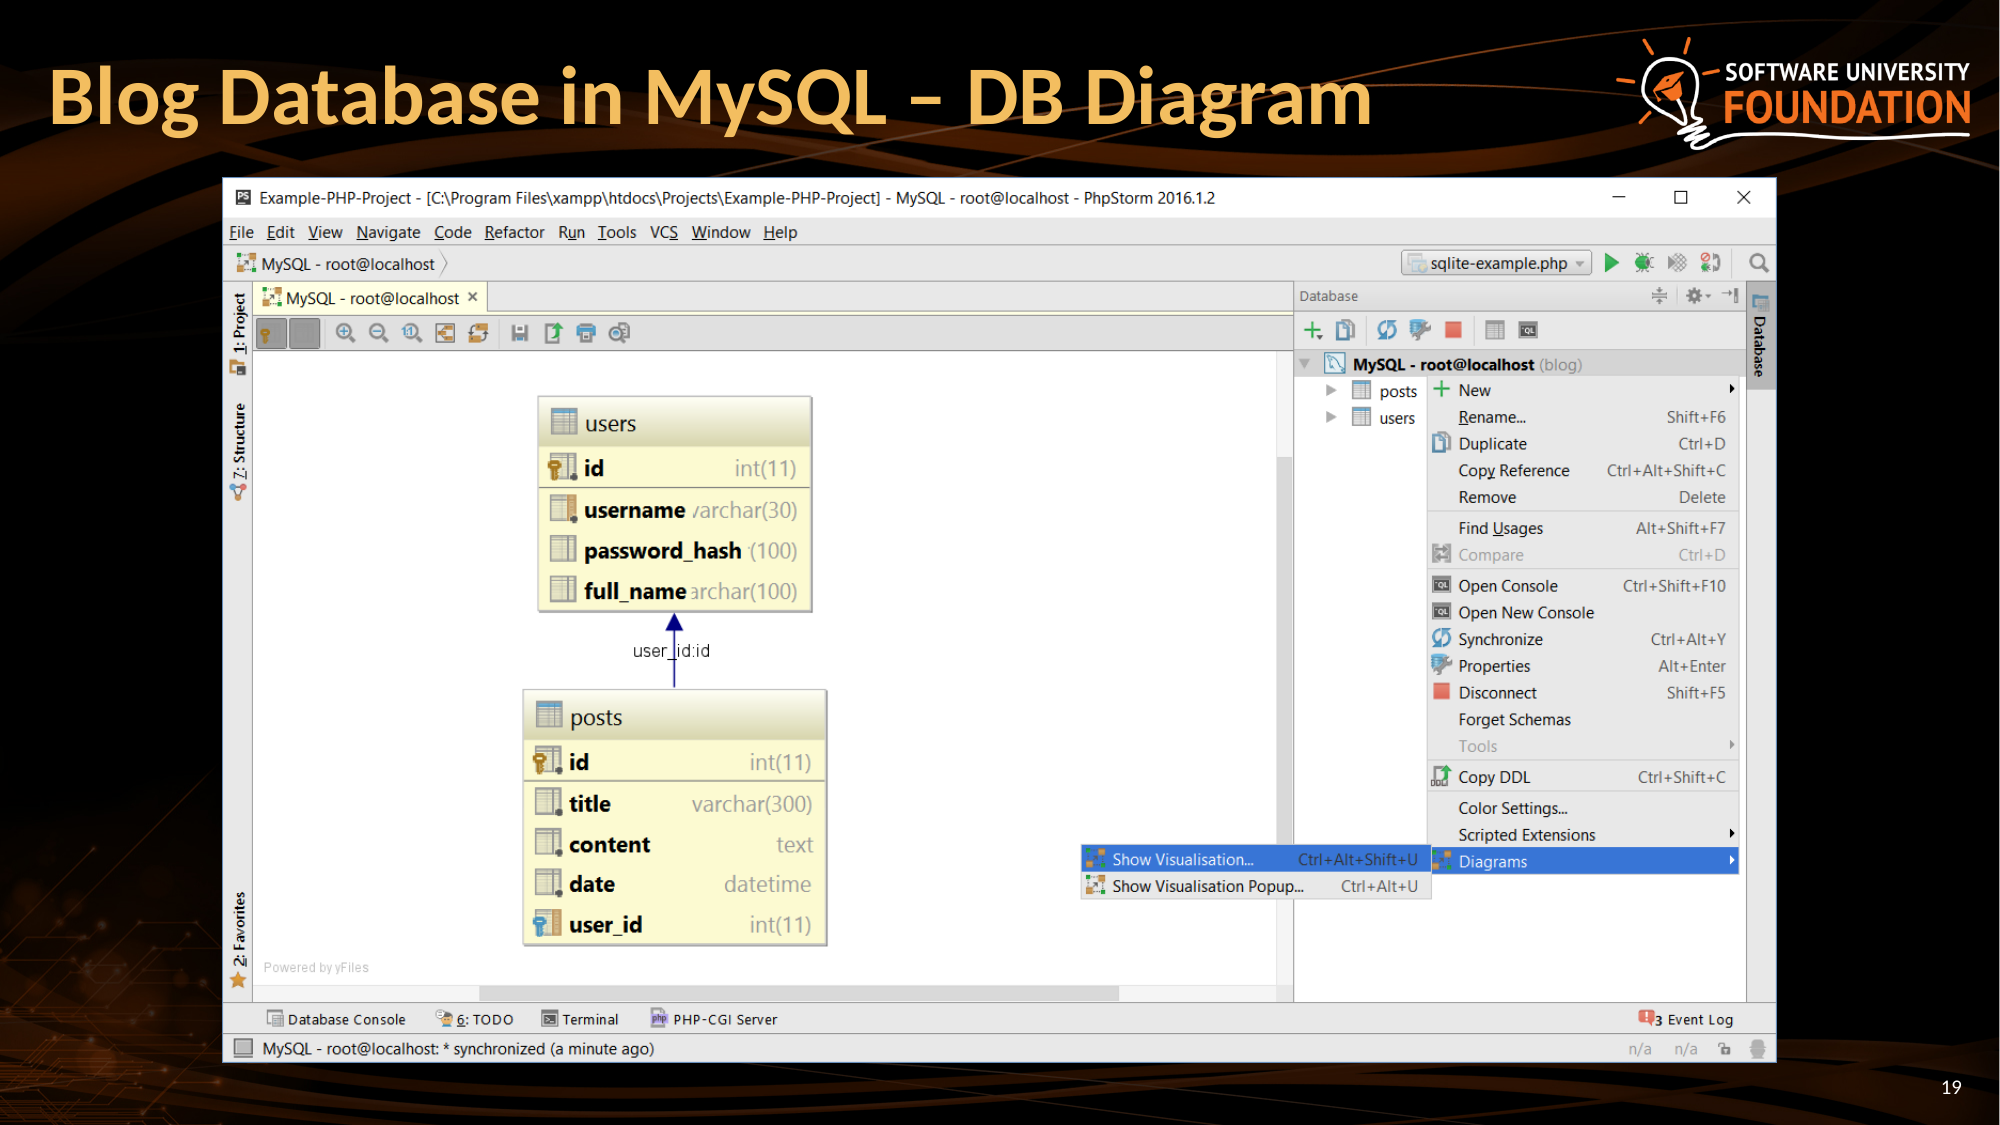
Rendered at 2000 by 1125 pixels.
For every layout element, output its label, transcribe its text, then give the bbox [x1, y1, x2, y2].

slide_number 19 [1897, 1070, 1968, 1103]
picture [0, 0, 2000, 1125]
title Blog Database in MySQL – DB Diagram [30, 6, 1602, 189]
